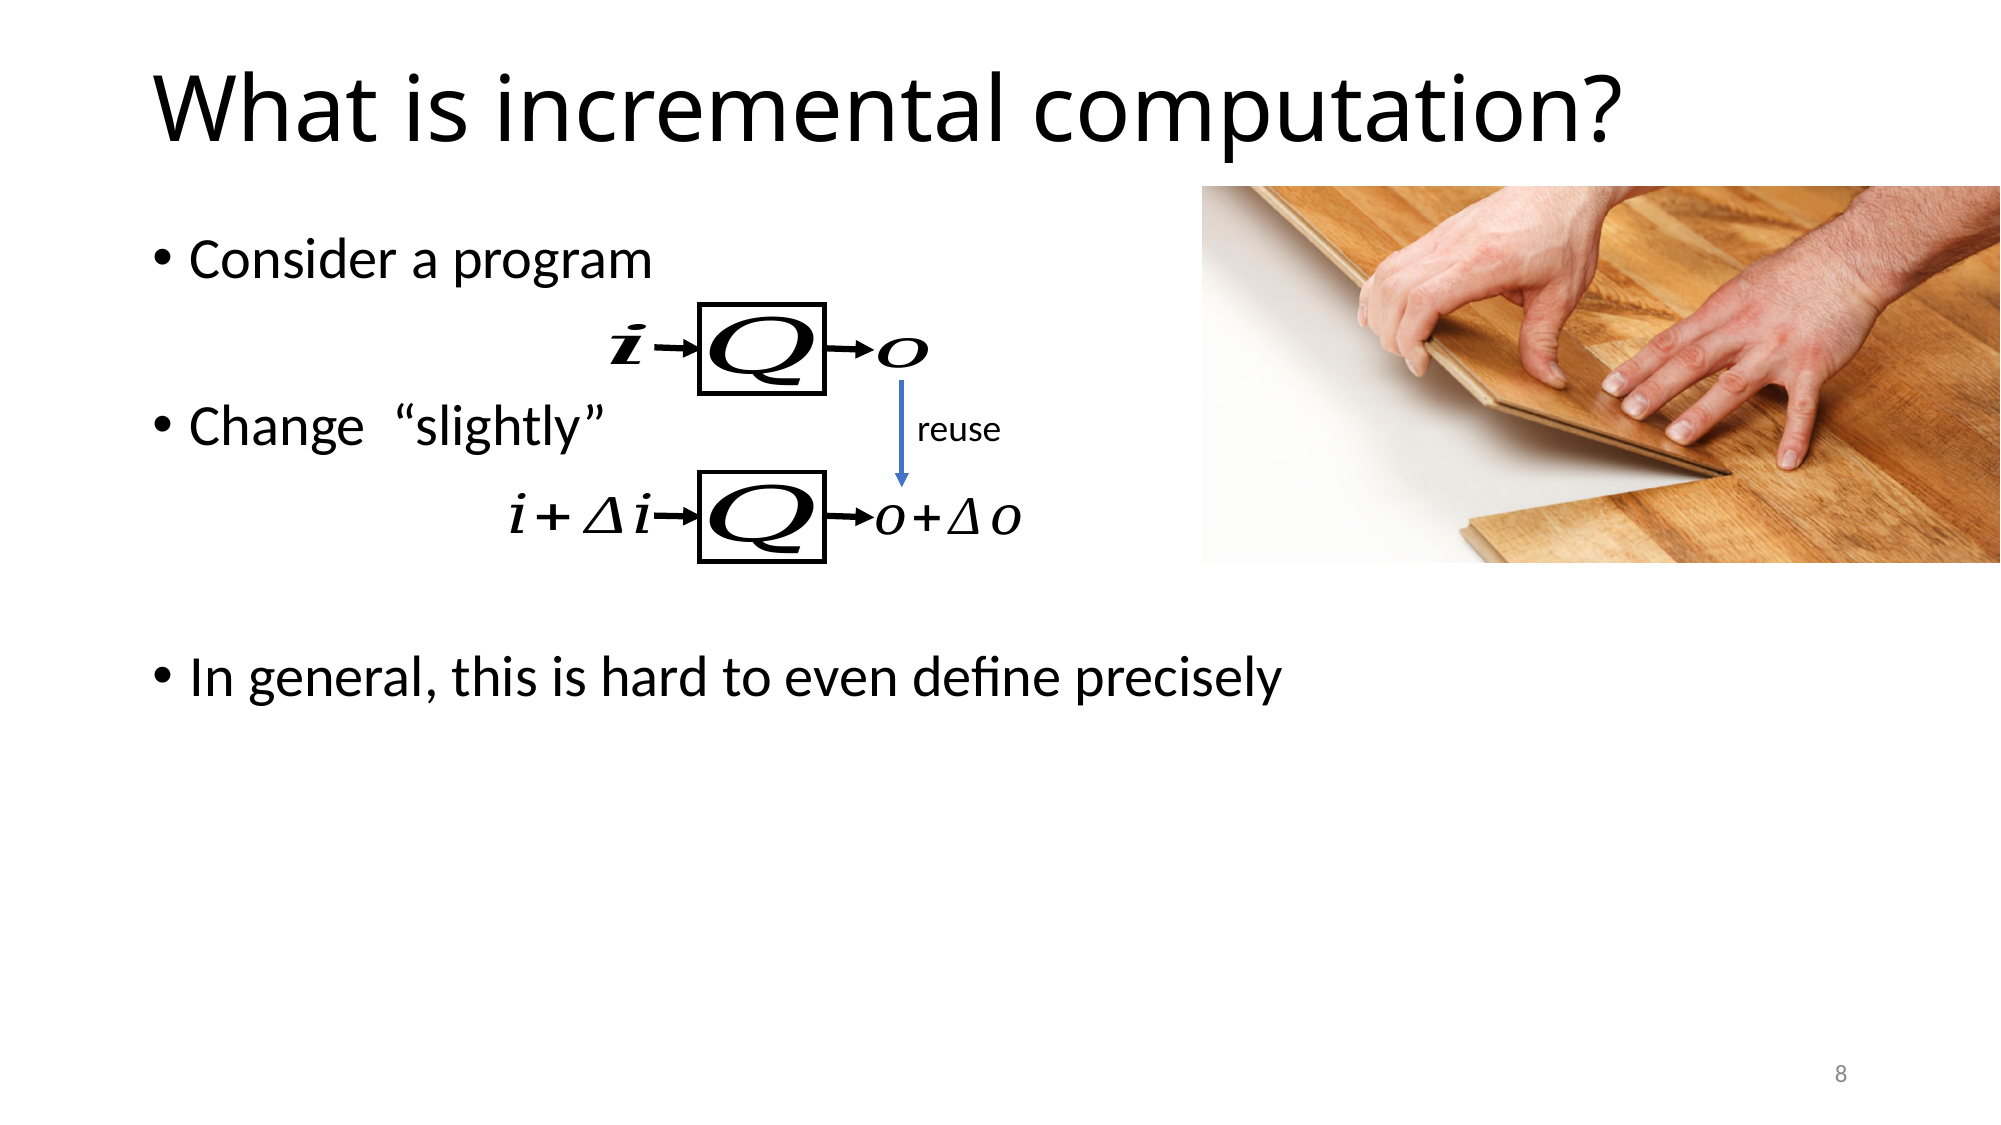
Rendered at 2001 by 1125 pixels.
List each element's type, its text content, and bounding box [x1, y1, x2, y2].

picture [1202, 186, 2000, 563]
slide_number 8 [1798, 1042, 1863, 1103]
text_box reuse [902, 396, 1017, 456]
title What is incremental computation? [137, 3, 1863, 221]
